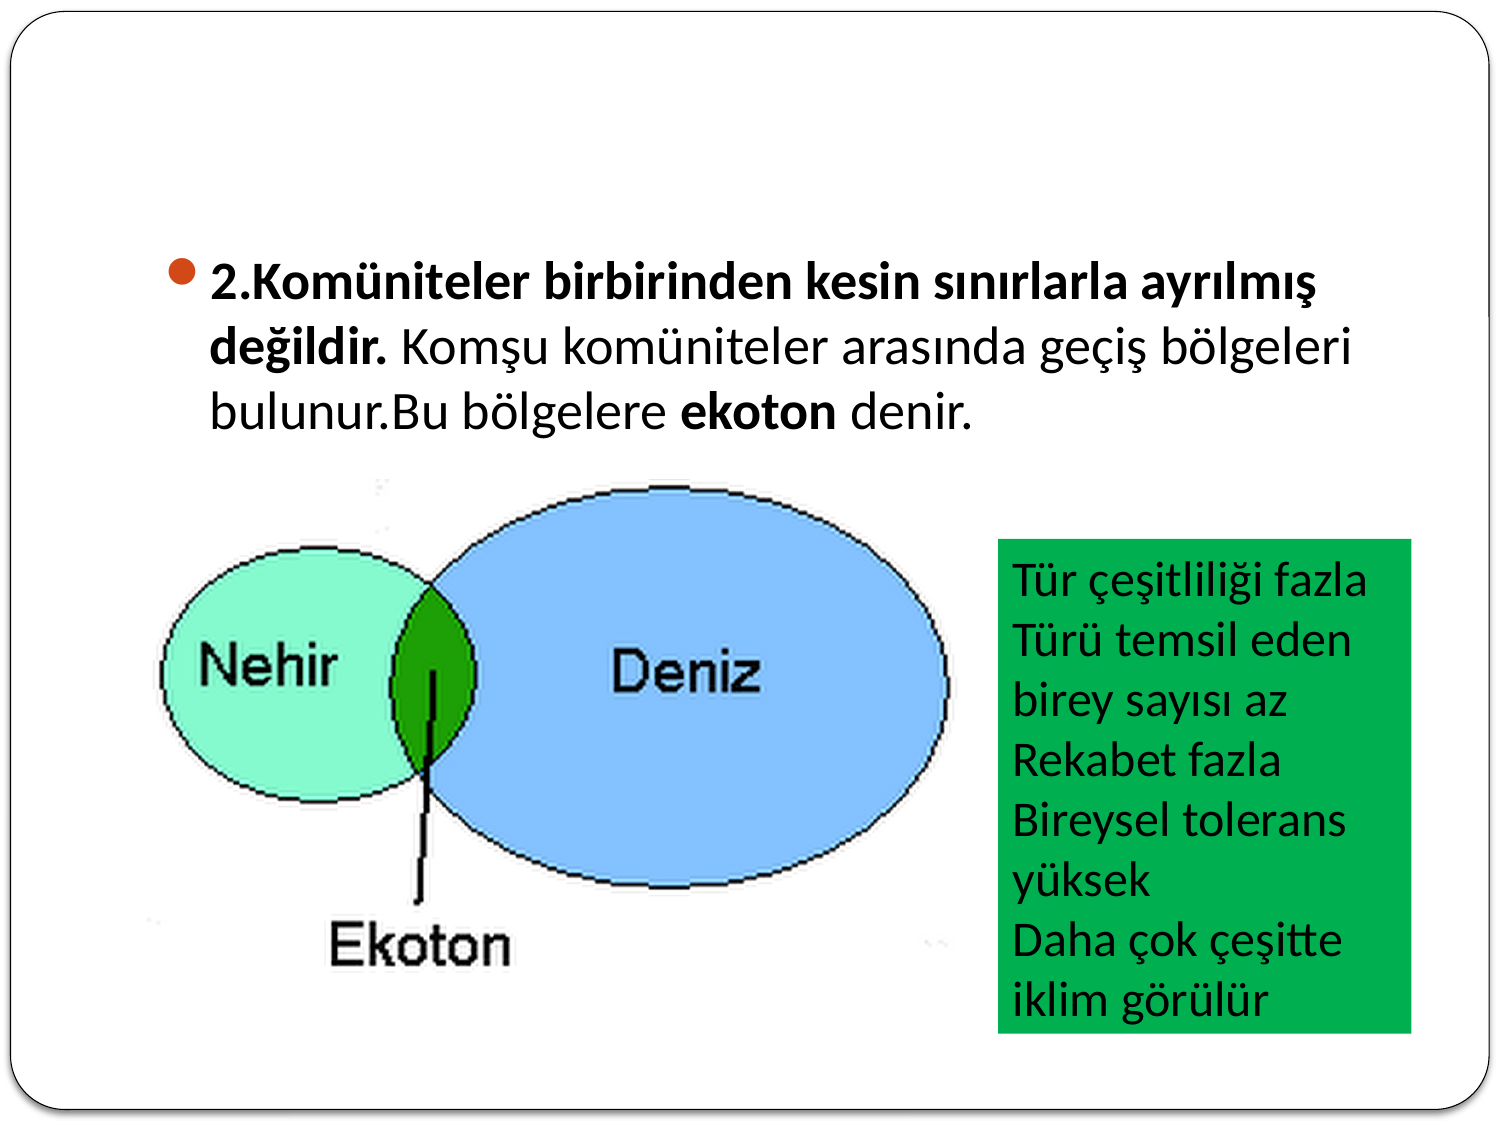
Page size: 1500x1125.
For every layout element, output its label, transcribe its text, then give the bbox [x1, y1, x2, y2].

list 2.Komüniteler birbirinden kesin sınırlarla ayrılmış değildir. Komşu komüniteler arasında geçiş bölgeleri bulunur.Bu bölgelere ekoton denir. [150, 237, 1425, 988]
picture [147, 479, 973, 978]
text_box Tür çeşitliliği fazla Türü temsil eden birey sayısı az Rekabet fazla Bireysel tolerans yüksek Daha çok çeşitte iklim görülür [998, 538, 1412, 1034]
